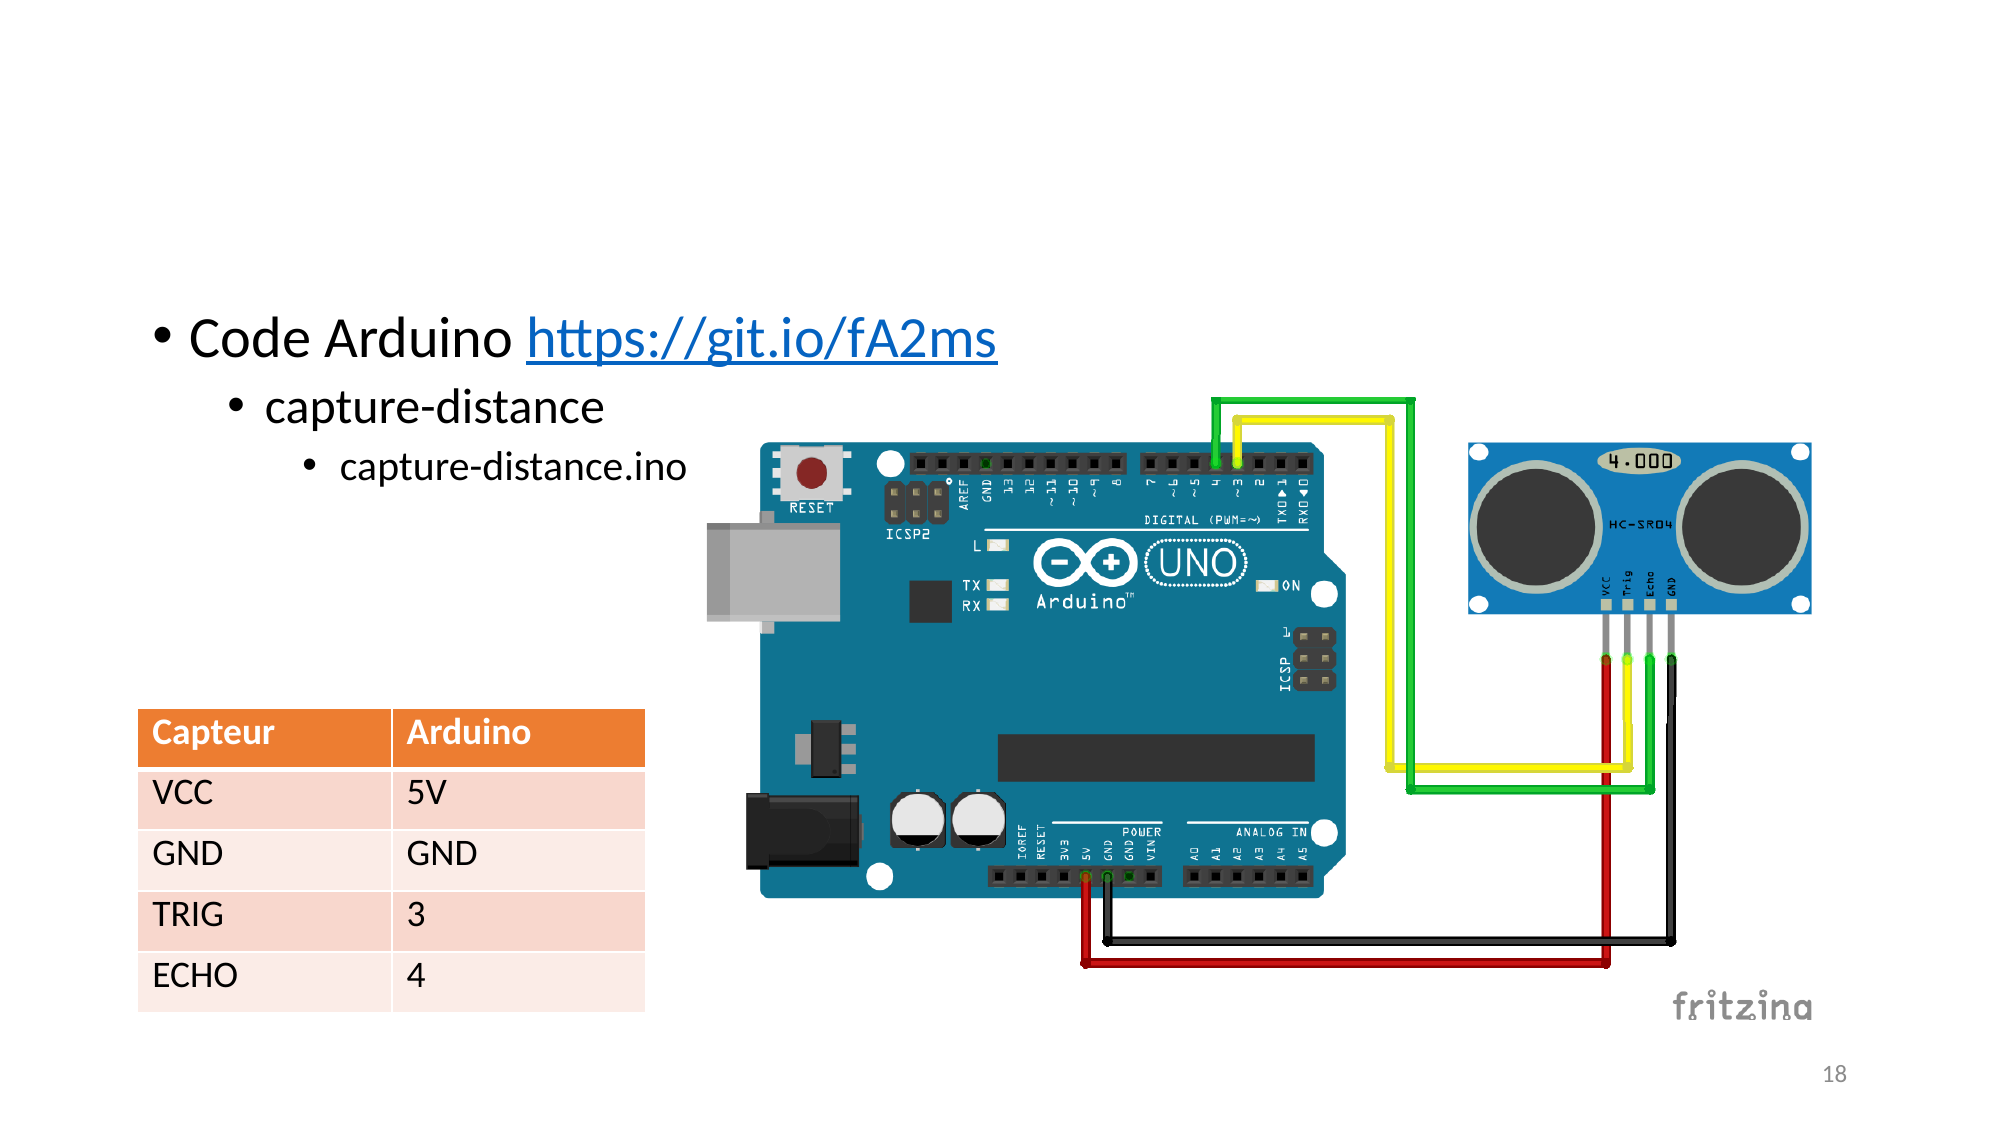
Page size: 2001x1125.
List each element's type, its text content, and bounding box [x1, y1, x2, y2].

slide_number 18 [1412, 1042, 1863, 1103]
table_cell TRIG [138, 892, 391, 951]
list Code Arduino https://git.io/fA2ms capture-distance capture-distance.ino [137, 299, 1863, 1014]
table_cell ECHO [138, 953, 391, 1012]
table_cell GND [138, 831, 391, 890]
table_cell 4 [393, 953, 645, 1012]
table_cell 5V [393, 772, 645, 829]
table_header Capteur [138, 709, 391, 767]
table_cell GND [393, 831, 645, 890]
table_cell 3 [393, 892, 645, 951]
table_header Arduino [393, 709, 645, 767]
picture [706, 397, 1813, 1020]
table_cell VCC [138, 772, 391, 829]
